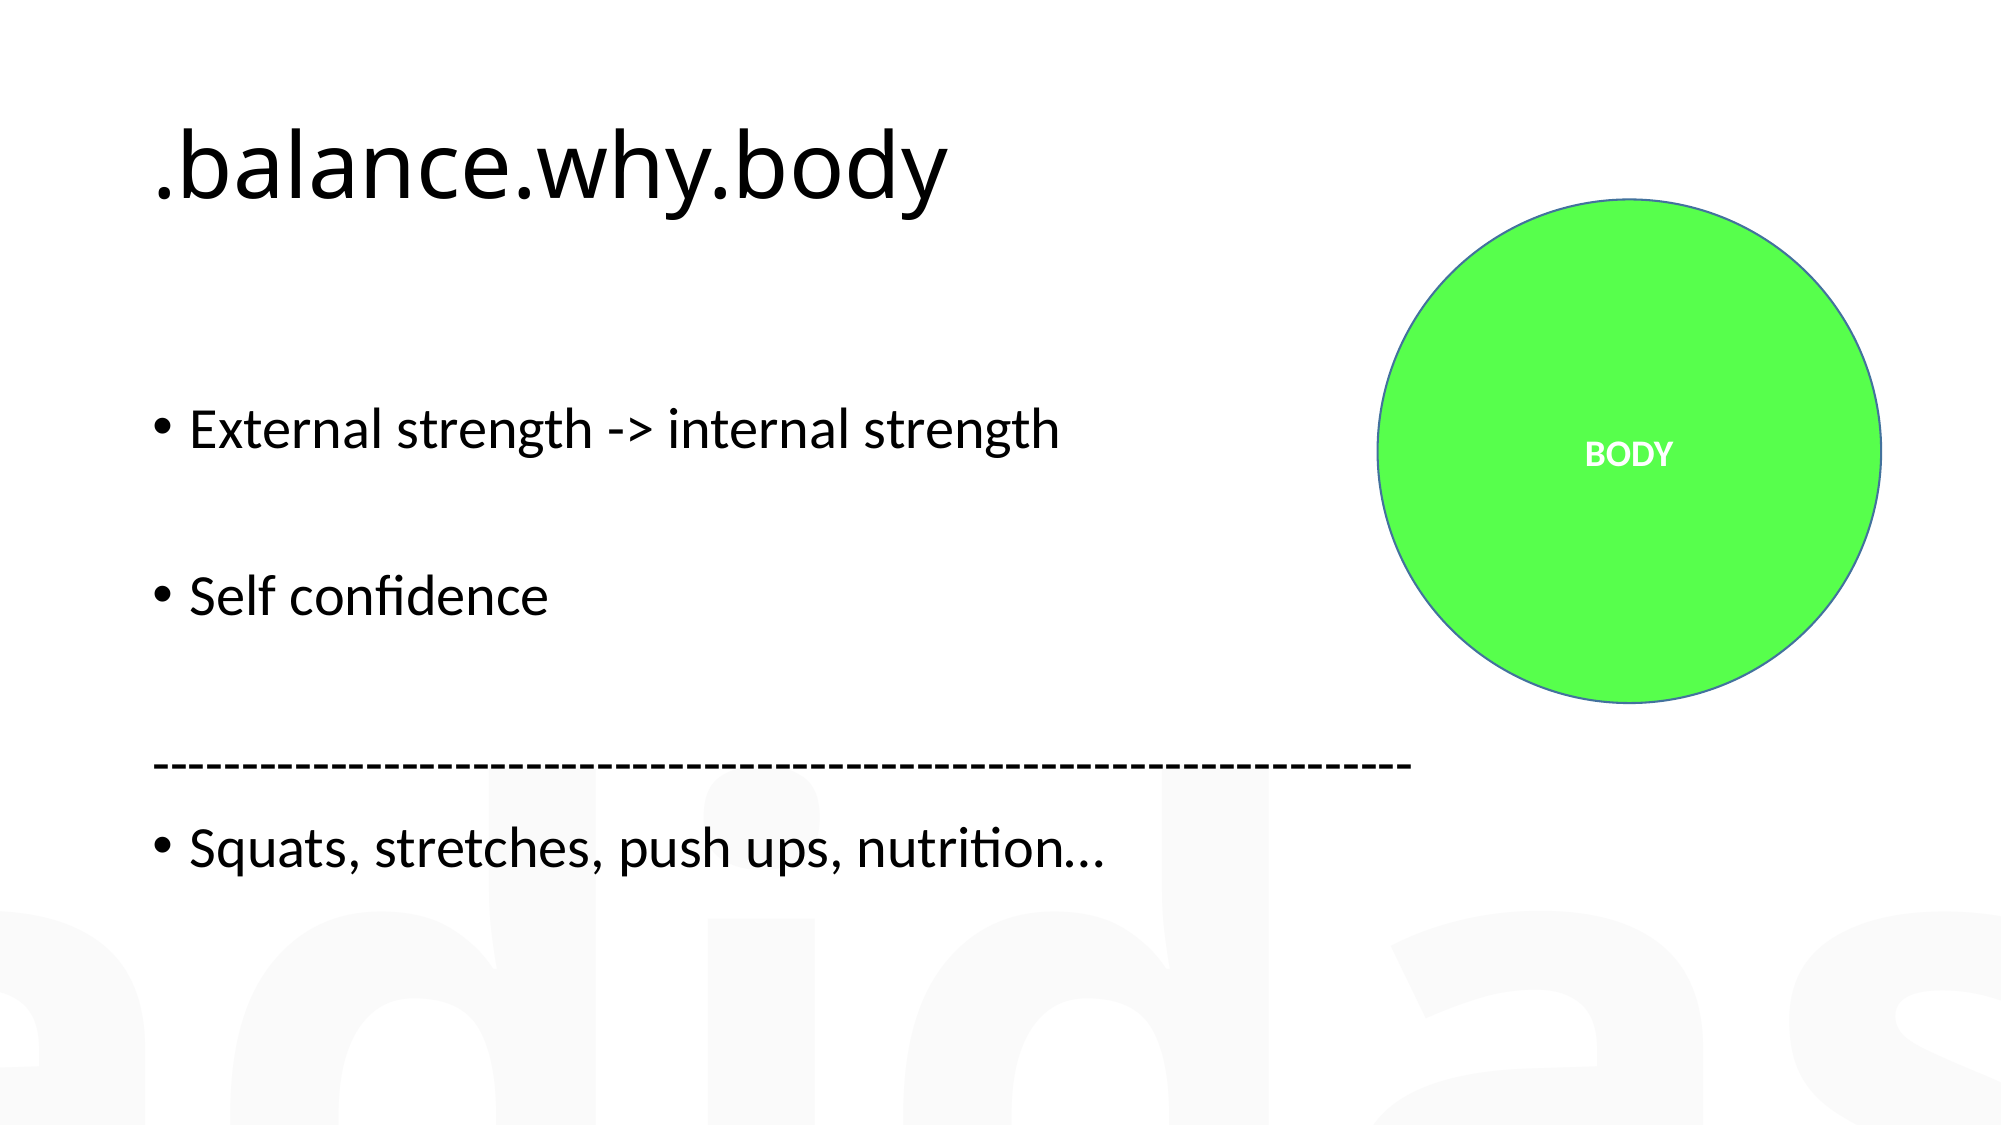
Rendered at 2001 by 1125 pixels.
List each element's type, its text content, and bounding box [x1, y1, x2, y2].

list External strength -> internal strength Self confidence ----------------------------------------------------------------------- Squats, stretches, push ups, nutrition… [137, 299, 1863, 1014]
text_box BODY [1376, 198, 1883, 705]
title .balance.why.body [137, 59, 1863, 278]
